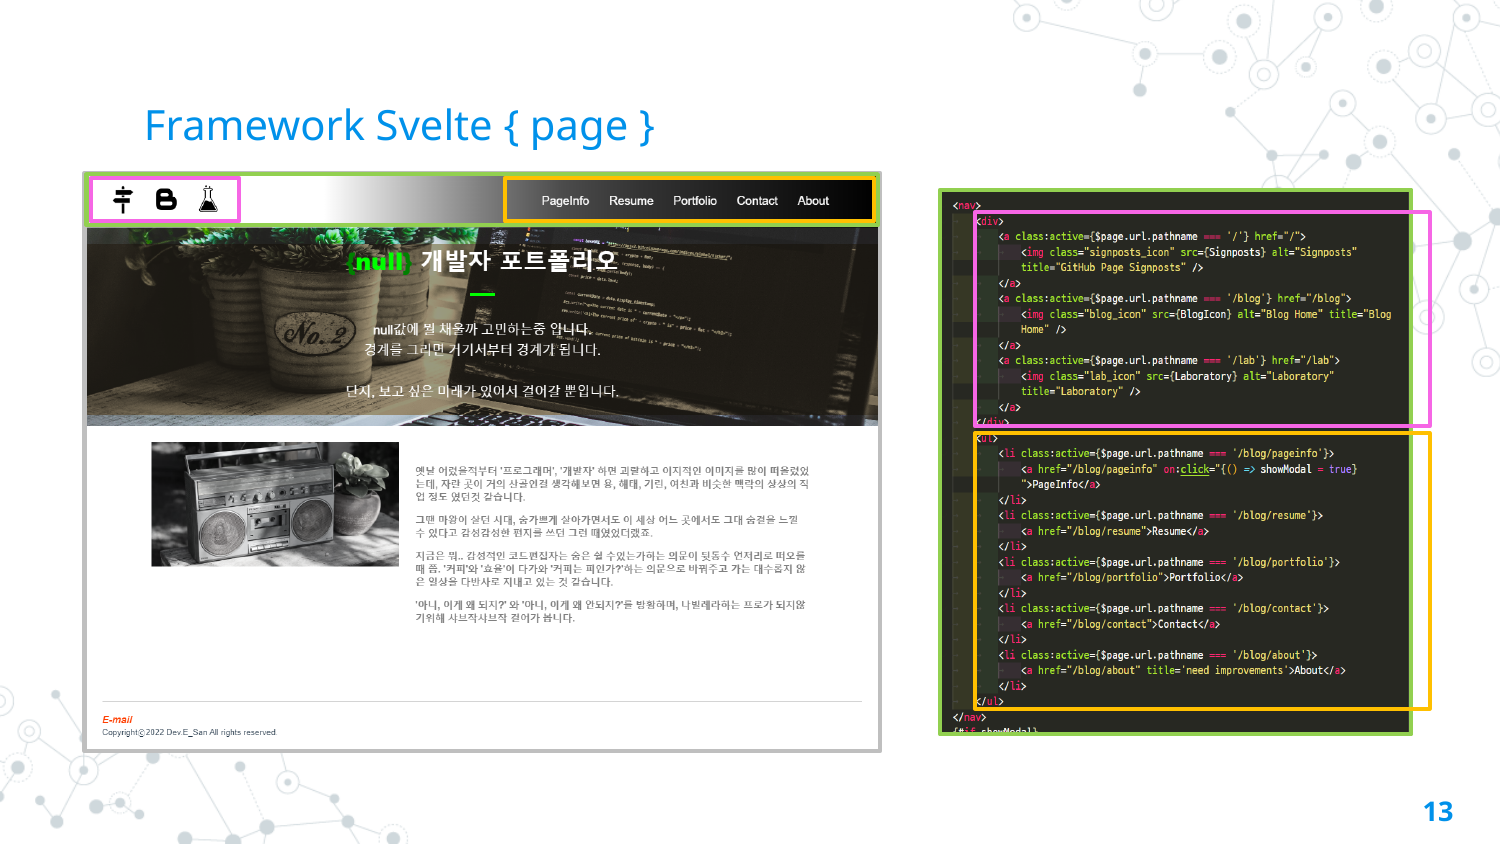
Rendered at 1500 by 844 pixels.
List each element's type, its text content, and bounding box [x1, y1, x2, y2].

text_box Framework Svelte { page } [128, 48, 1372, 164]
text_box [1413, 210, 1432, 428]
slide_number 13 [1378, 779, 1469, 844]
text_box [1413, 431, 1432, 711]
picture [0, 0, 1500, 844]
